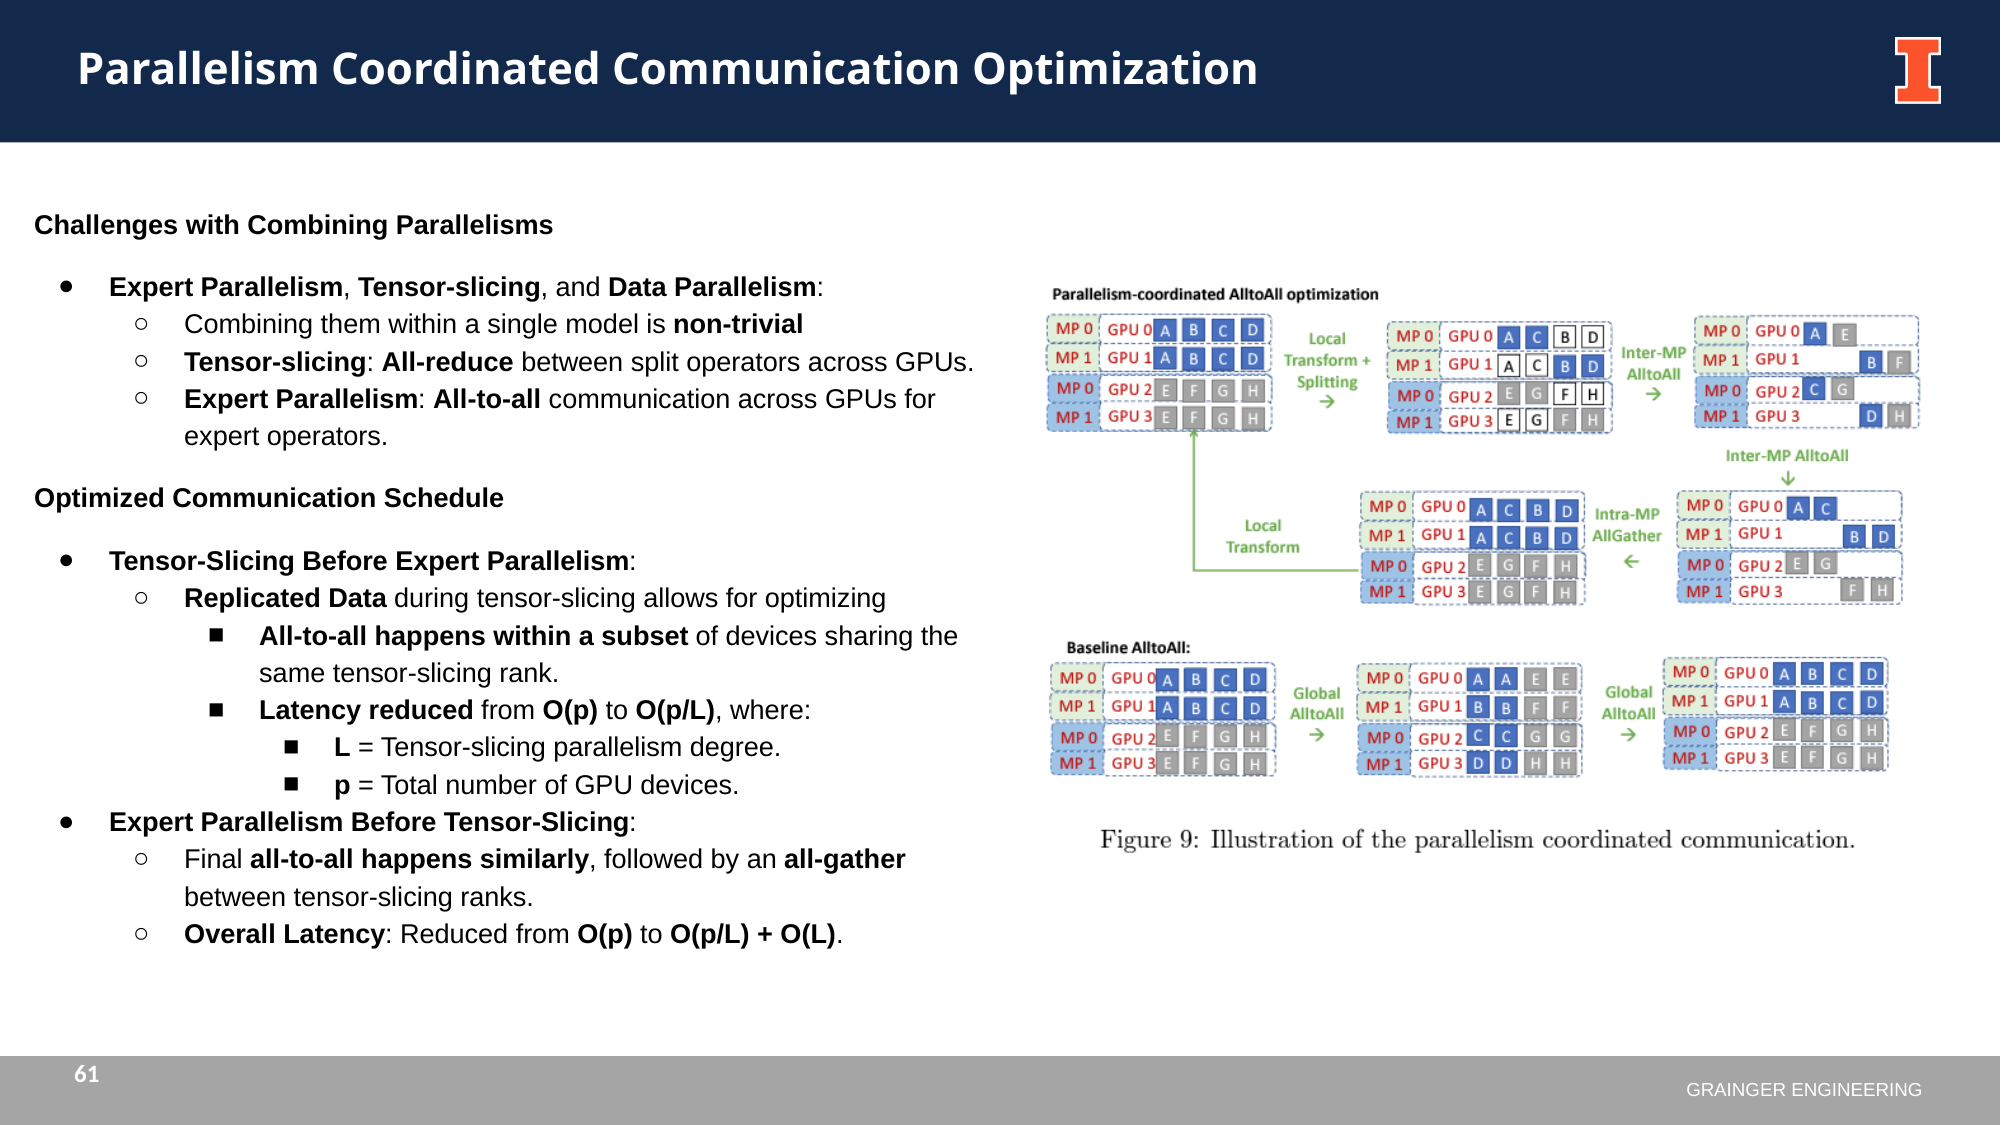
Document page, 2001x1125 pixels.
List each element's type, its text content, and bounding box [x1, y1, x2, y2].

text_box [0, 1056, 2000, 1125]
text_box Parallelism Coordinated Communication Optimization [61, 33, 1852, 101]
text_box Challenges with Combining Parallelisms Expert Parallelism, Tensor-slicing, and Data Parallelism: Combining them within a single model is non-trivial Tensor-slicing: All-reduce between split operators across GPUs. Expert Parallelism: All-to-all communication across GPUs for expert operators. Optimized Communication Schedule Tensor-Slicing Before Expert Parallelism: Replicated Data during tensor-slicing allows for optimizing All-to-all happens within a subset of devices sharing the same tensor-slicing rank. Latency reduced from O(p) to O(p/L), where: L = Tensor-slicing parallelism degree. p = Total number of GPU devices. Expert Parallelism Before Tensor-Slicing: Final all-to-all happens similarly, followed by an all-gather between tensor-slicing ranks. Overall Latency: Reduced from O(p) to O(p/L) + O(L). [19, 194, 1021, 1056]
text_box GRAINGER ENGINEERING [1531, 1070, 1938, 1108]
picture [1895, 37, 1942, 104]
text_box [0, 0, 2000, 143]
picture [1020, 268, 1971, 891]
slide_number ‹#› [59, 1042, 510, 1103]
